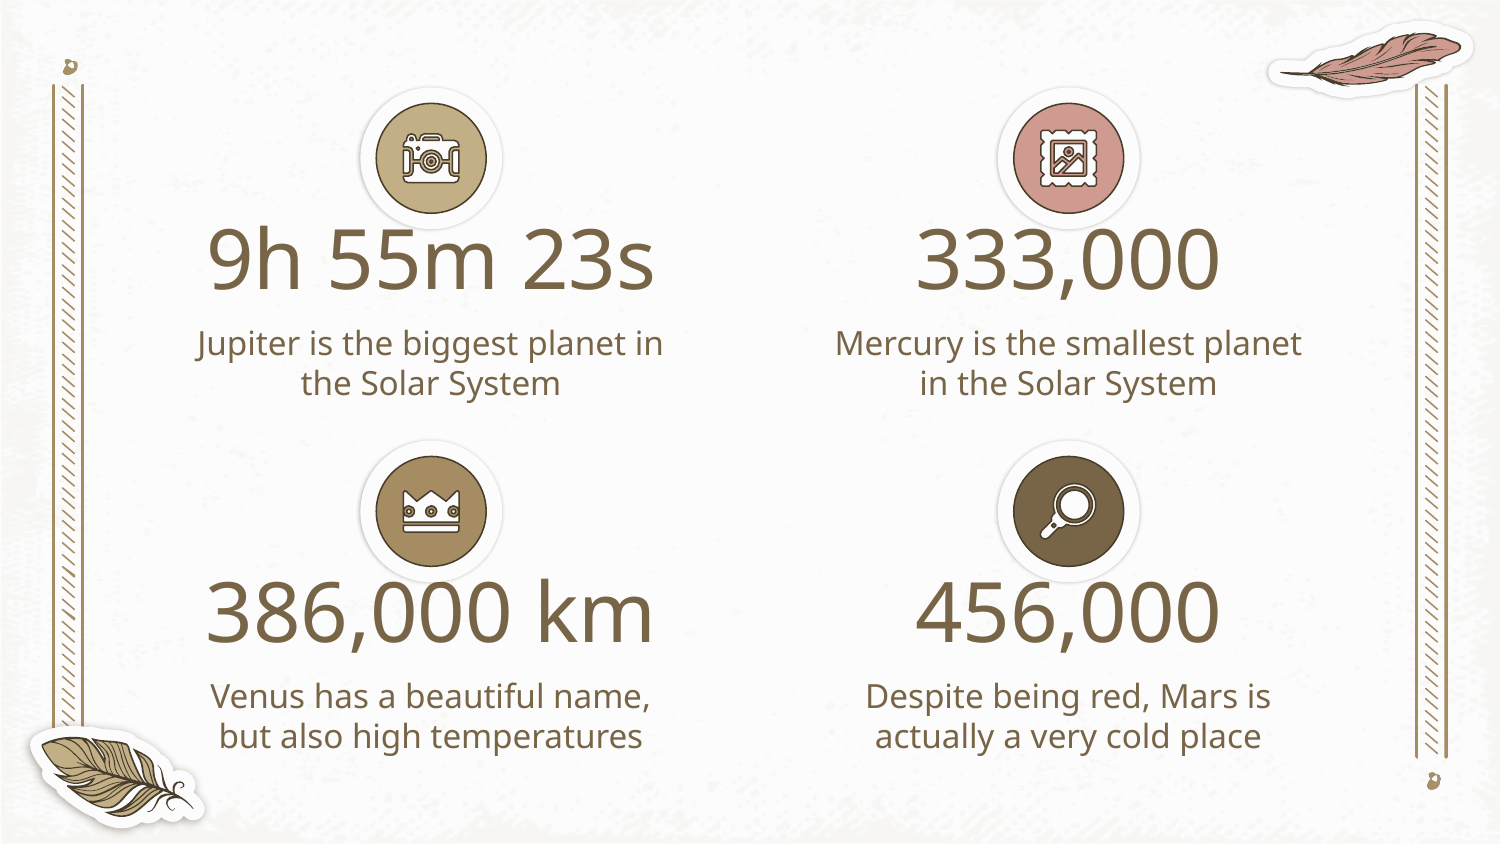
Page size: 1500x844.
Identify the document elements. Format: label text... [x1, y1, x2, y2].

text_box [1039, 483, 1099, 540]
title 386,000 km [174, 594, 688, 674]
title 456,000 [812, 594, 1326, 674]
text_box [403, 133, 460, 183]
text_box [997, 87, 1140, 230]
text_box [360, 87, 503, 230]
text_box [997, 440, 1140, 583]
subtitle Mercury is the smallest planet in the Solar System [812, 321, 1326, 404]
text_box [1040, 130, 1097, 187]
title 333,000 [812, 241, 1326, 321]
subtitle Despite being red, Mars is actually a very cold place [812, 674, 1326, 757]
title 9h 55m 23s [174, 241, 688, 321]
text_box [403, 490, 460, 533]
subtitle Venus has a beautiful name, but also high temperatures [174, 674, 688, 757]
subtitle Jupiter is the biggest planet in the Solar System [174, 321, 688, 404]
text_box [360, 440, 503, 583]
